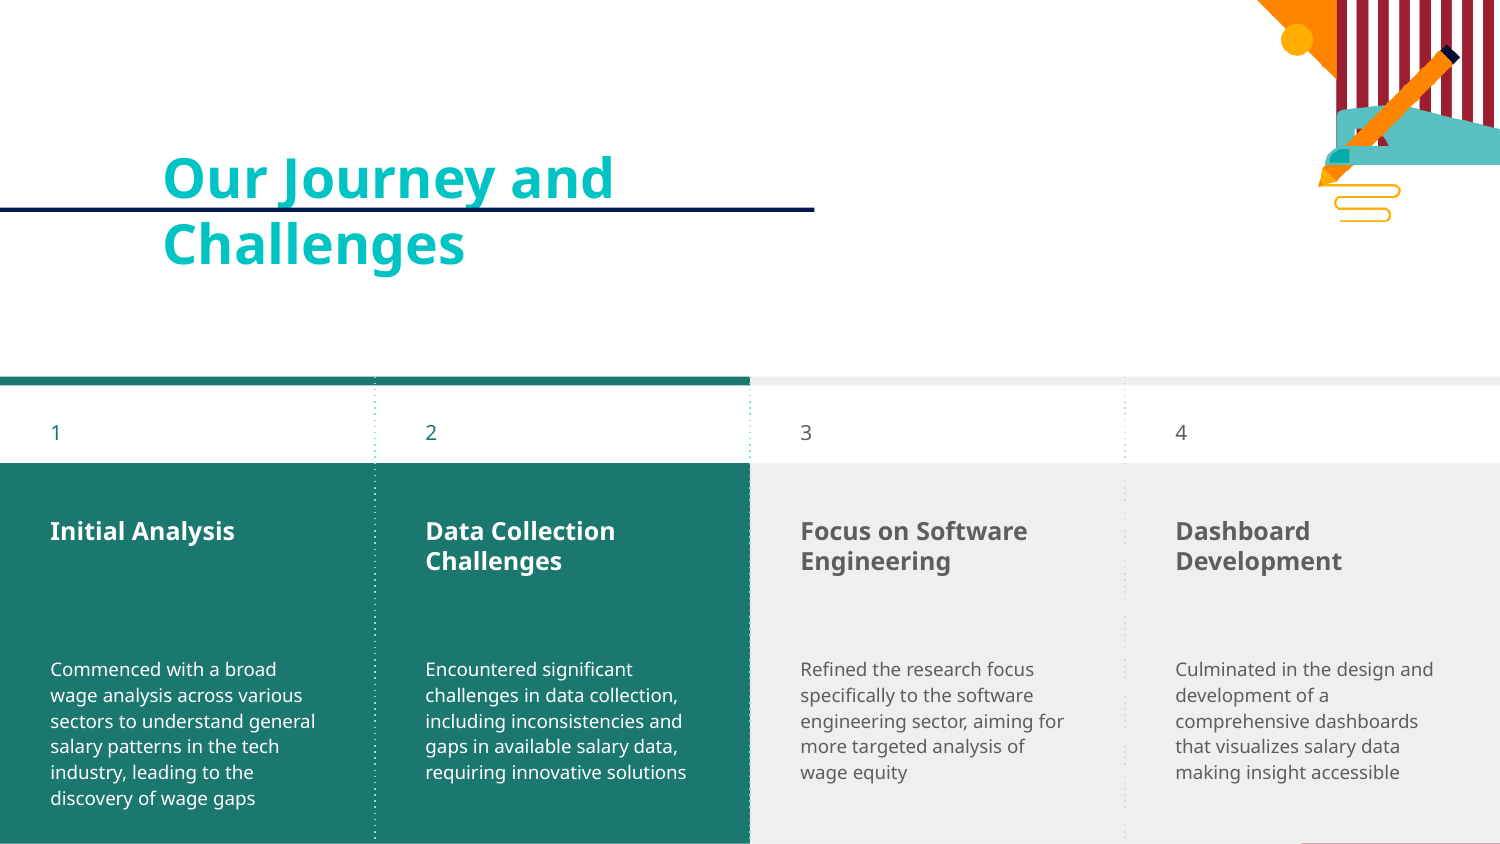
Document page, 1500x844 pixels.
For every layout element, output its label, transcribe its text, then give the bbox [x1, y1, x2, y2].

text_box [0, 376, 376, 844]
picture [1256, 0, 1500, 222]
title Our Journey and Challenges [147, 127, 838, 222]
text_box [0, 207, 815, 212]
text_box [376, 376, 751, 844]
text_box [1126, 376, 1500, 844]
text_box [751, 376, 1126, 844]
